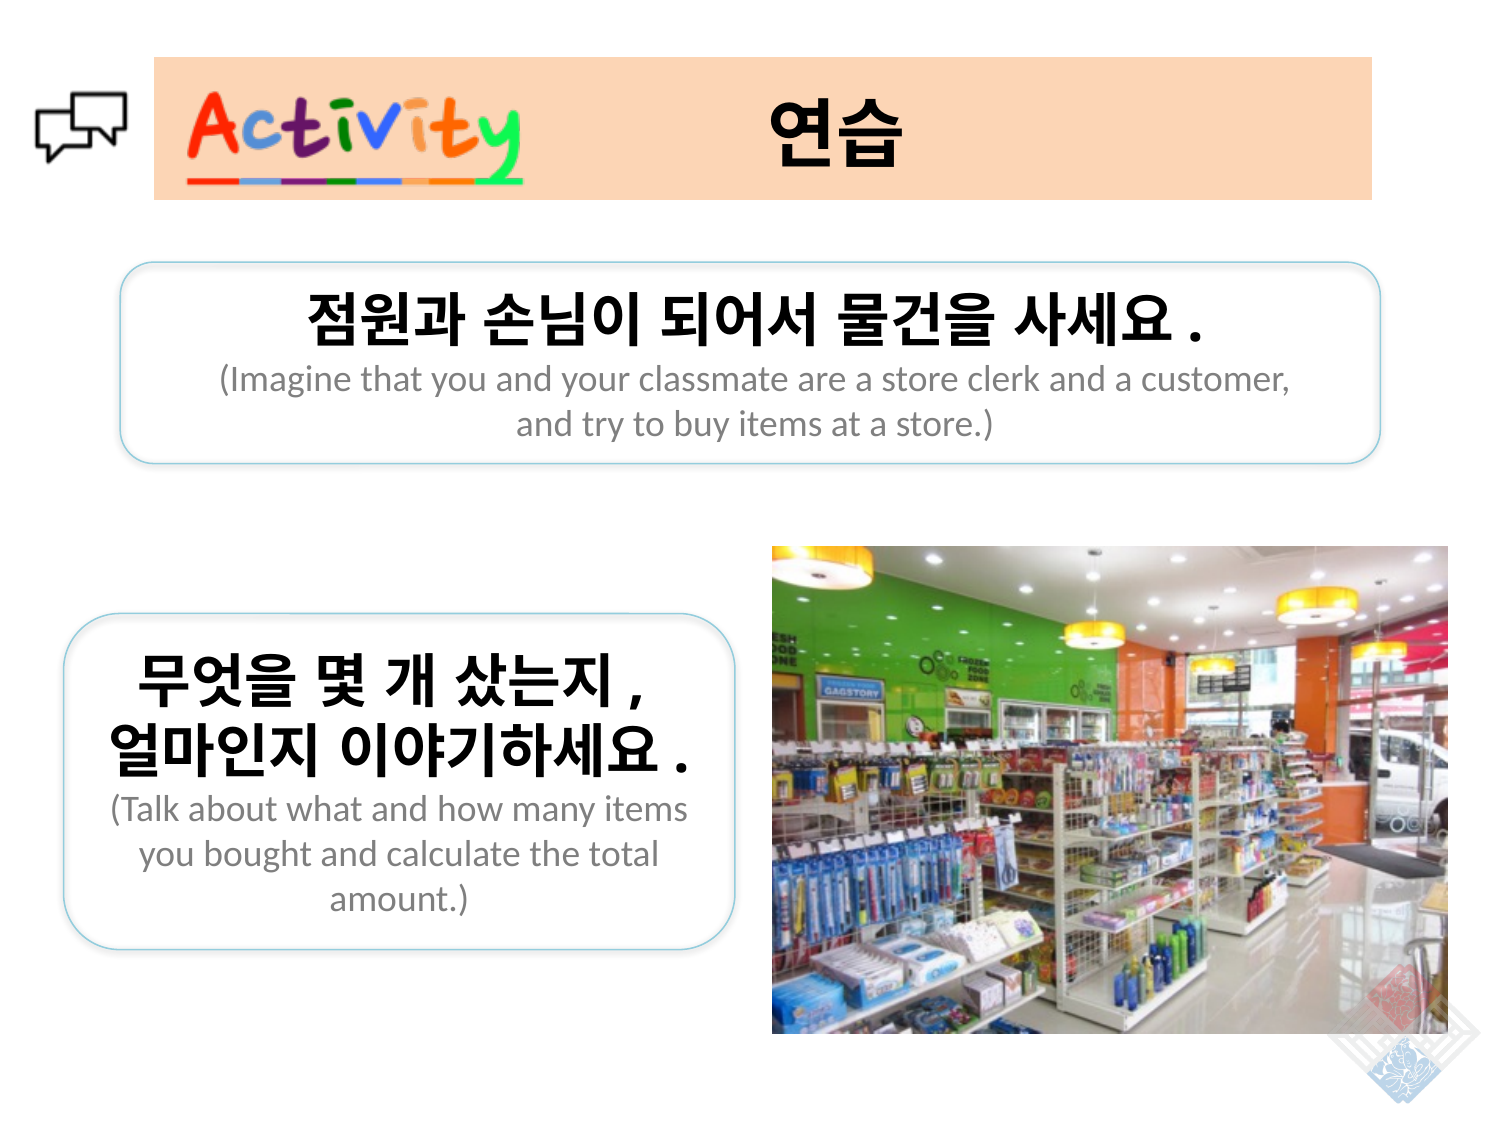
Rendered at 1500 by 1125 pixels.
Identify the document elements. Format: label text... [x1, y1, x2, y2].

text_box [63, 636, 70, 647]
picture [772, 545, 1449, 1034]
text_box 점원과 손님이 되어서 물건을 사세요. (Imagine that you and your classmate are a store clerk and a customer, and try to buy items at a store.) [172, 276, 1338, 451]
text_box [1323, 956, 1484, 1112]
table_header 연습 [576, 59, 1370, 198]
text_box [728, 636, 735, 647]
picture [172, 43, 571, 199]
text_box [119, 261, 1382, 465]
picture [17, 77, 146, 173]
table_header 연습 [156, 59, 167, 198]
text_box [62, 612, 736, 951]
